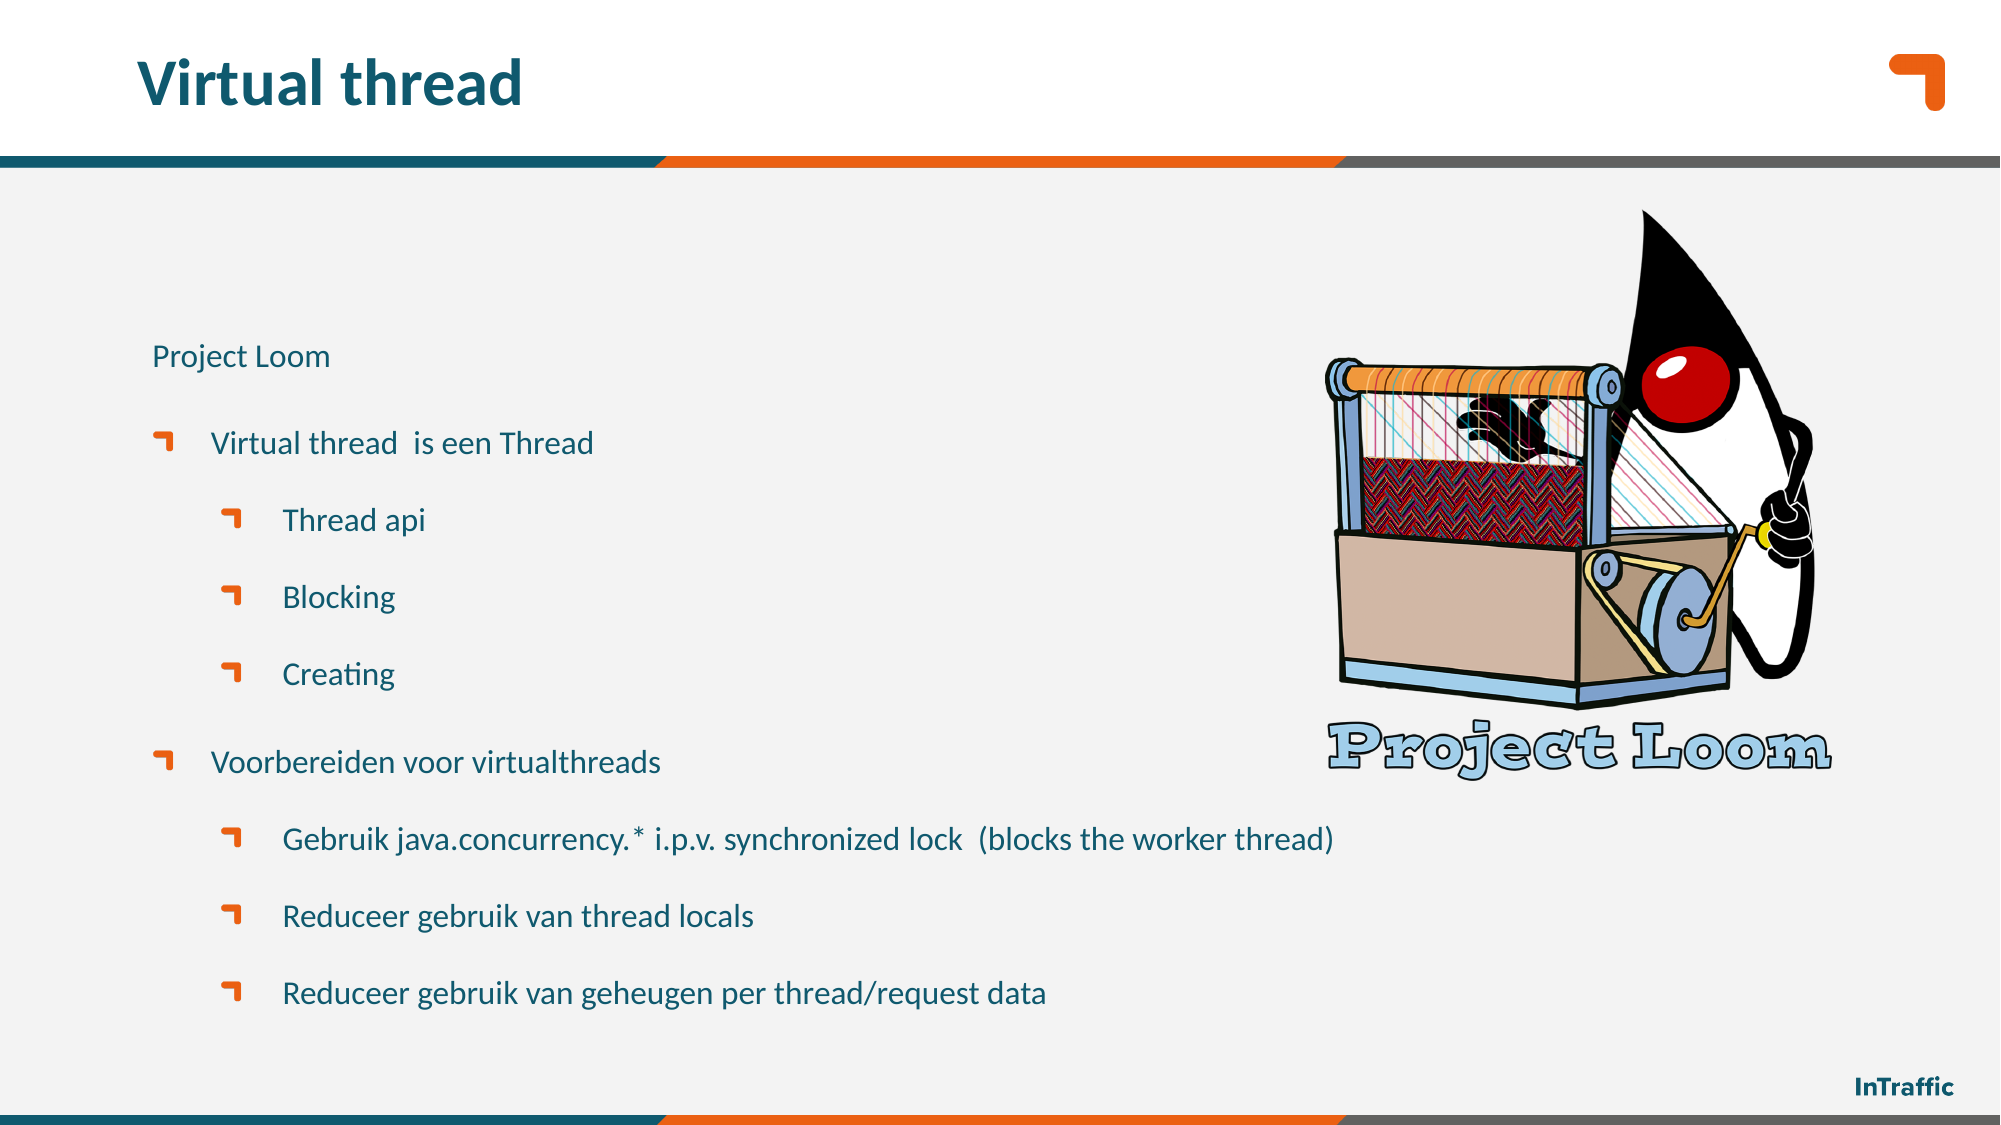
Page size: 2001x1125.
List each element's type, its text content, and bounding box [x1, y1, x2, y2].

title Virtual thread [137, 0, 1863, 169]
picture [220, 661, 242, 683]
picture [1325, 209, 1832, 781]
picture [1863, 156, 2000, 168]
picture [220, 826, 242, 848]
list Project Loom Virtual thread is een Thread Thread api Blocking Creating Voorbereiden voor virtualthreads Gebruik java.concurrency.* i.p.v. synchronized lock (blocks the worker thread) Reduceer gebruik van thread locals Reduceer gebruik van geheugen per thread/request data [135, 299, 1861, 1039]
picture [152, 430, 174, 452]
picture [220, 584, 242, 606]
picture [220, 903, 242, 925]
picture [1856, 1076, 1954, 1096]
picture [1889, 54, 1945, 111]
picture [152, 749, 174, 771]
picture [0, 1115, 2000, 1125]
picture [220, 980, 242, 1002]
picture [0, 156, 137, 168]
picture [220, 507, 242, 529]
